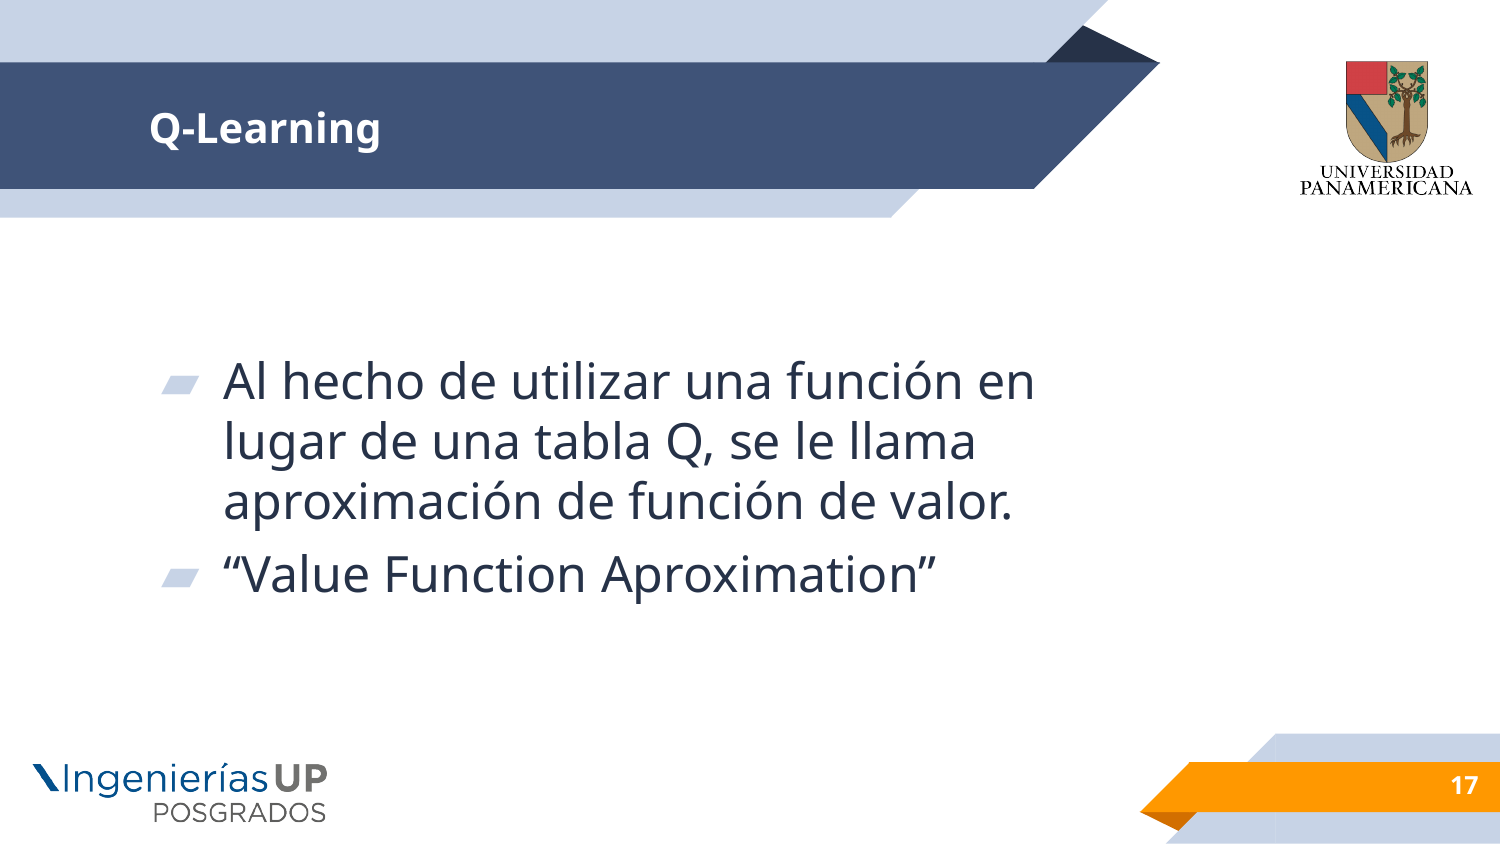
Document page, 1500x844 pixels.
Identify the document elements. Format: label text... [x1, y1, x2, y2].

picture [1286, 44, 1490, 210]
slide_number 17 [1249, 760, 1494, 813]
title Q-Learning [133, 64, 1035, 190]
picture [15, 737, 344, 844]
list Al hecho de utilizar una función en lugar de una tabla Q, se le llama aproximación de función de valor. “Value Function Aproximation” [133, 217, 1140, 734]
